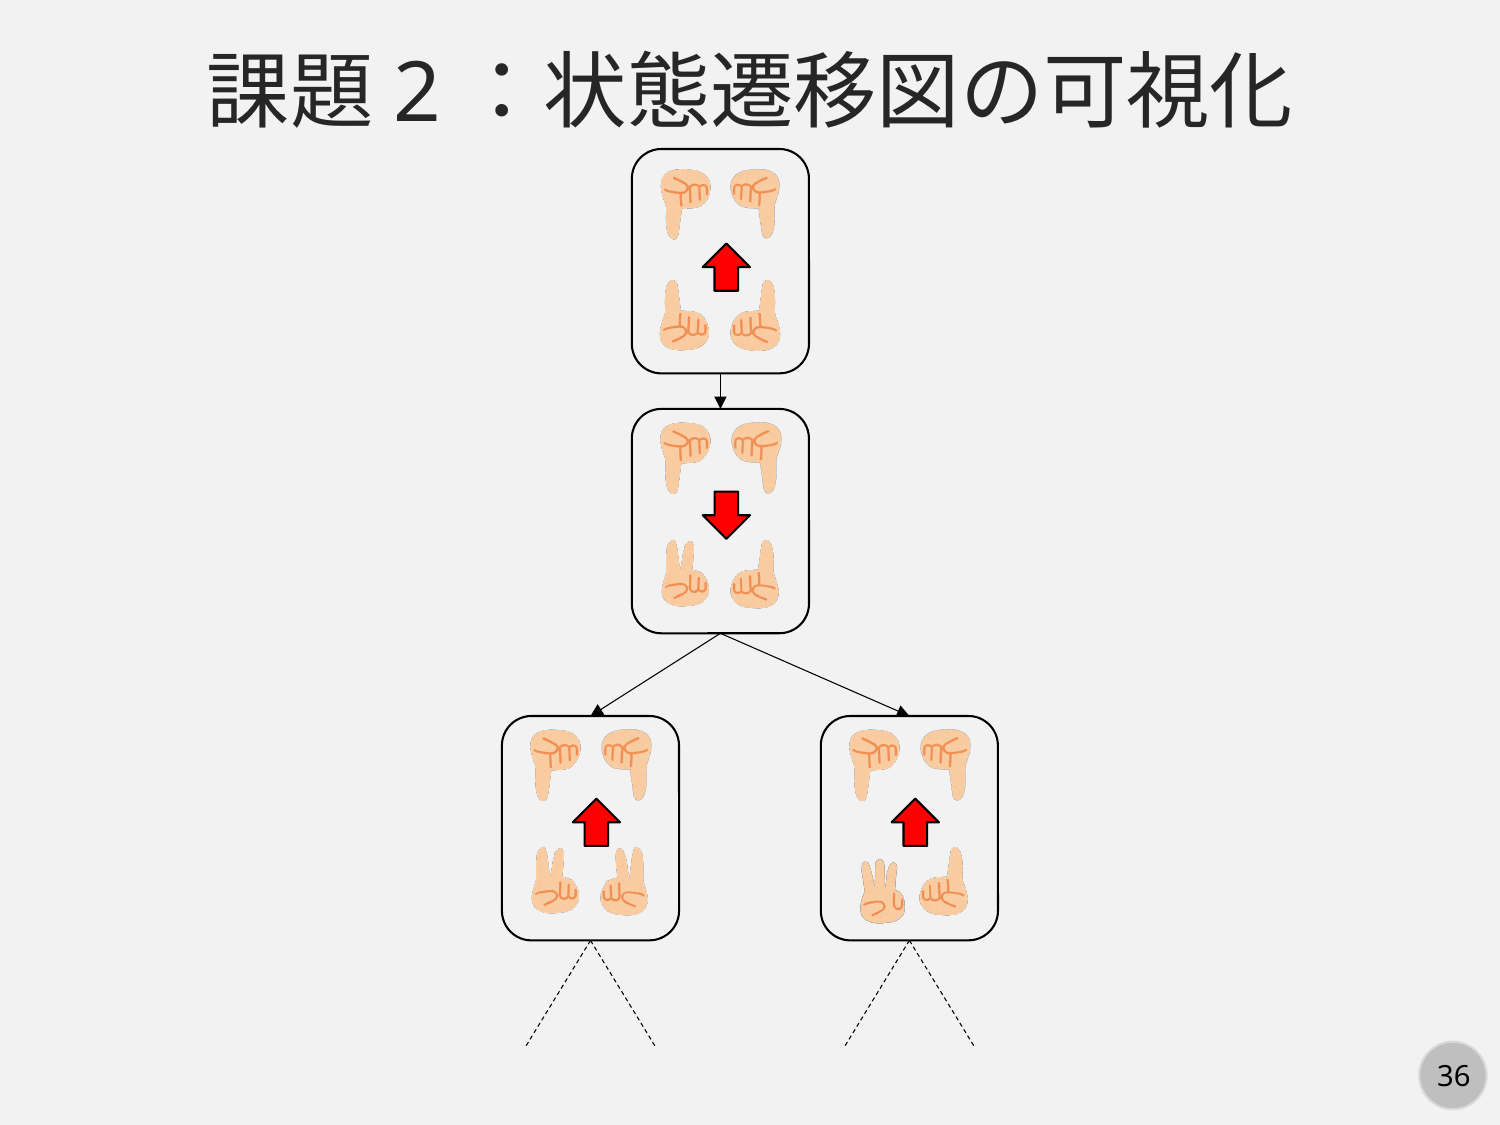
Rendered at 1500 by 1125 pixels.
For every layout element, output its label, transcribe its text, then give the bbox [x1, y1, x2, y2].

list 課題2：状態遷移図の可視化 [0, 31, 1500, 155]
picture [596, 845, 652, 917]
picture [915, 845, 972, 917]
picture [527, 845, 583, 915]
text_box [525, 940, 590, 1047]
picture [916, 727, 975, 802]
picture [726, 538, 783, 610]
text_box [630, 407, 811, 633]
picture [655, 420, 715, 496]
text_box [890, 797, 940, 847]
picture [726, 167, 784, 240]
text_box [701, 242, 751, 292]
picture [597, 727, 656, 802]
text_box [844, 940, 909, 1047]
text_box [720, 633, 910, 716]
text_box [701, 490, 751, 540]
picture [856, 857, 909, 925]
text_box [819, 714, 1000, 941]
picture [525, 727, 585, 803]
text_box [909, 940, 975, 1047]
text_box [590, 940, 656, 1047]
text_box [590, 633, 720, 716]
picture [655, 278, 713, 352]
text_box [571, 797, 621, 847]
picture [726, 278, 785, 353]
picture [727, 420, 786, 495]
text_box [500, 714, 681, 941]
text_box [630, 147, 811, 375]
picture [657, 538, 713, 608]
picture [656, 167, 715, 241]
picture [844, 727, 904, 803]
